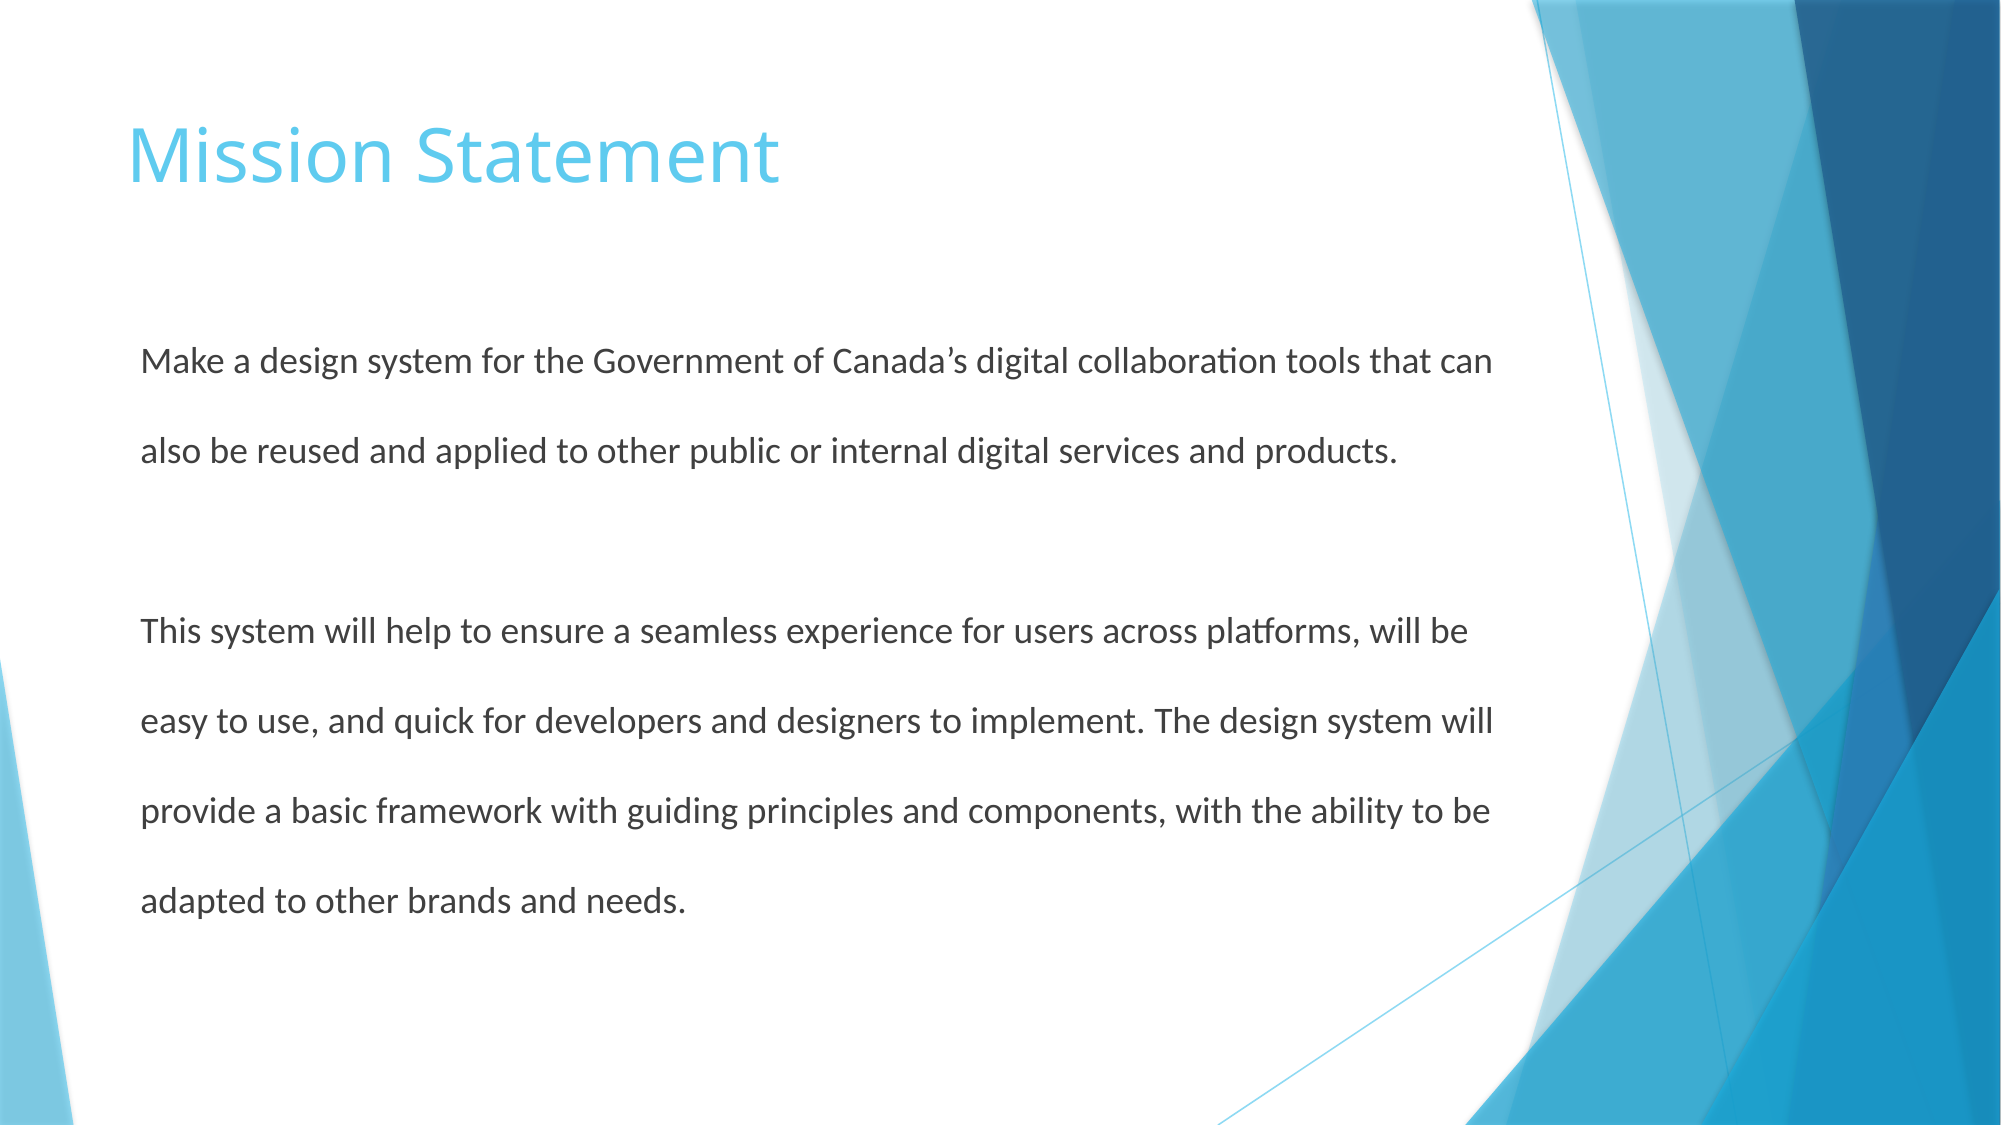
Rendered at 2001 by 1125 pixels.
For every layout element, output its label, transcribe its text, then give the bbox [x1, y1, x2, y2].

text_box Make a design system for the Government of Canada’s digital collaboration tools that can also be reused and applied to other public or internal digital services and products. This system will help to ensure a seamless experience for users across platforms, will be easy to use, and quick for developers and designers to implement. The design system will provide a basic framework with guiding principles and components, with the ability to be adapted to other brands and needs. [125, 283, 1553, 929]
title Mission Statement [111, 99, 1522, 317]
